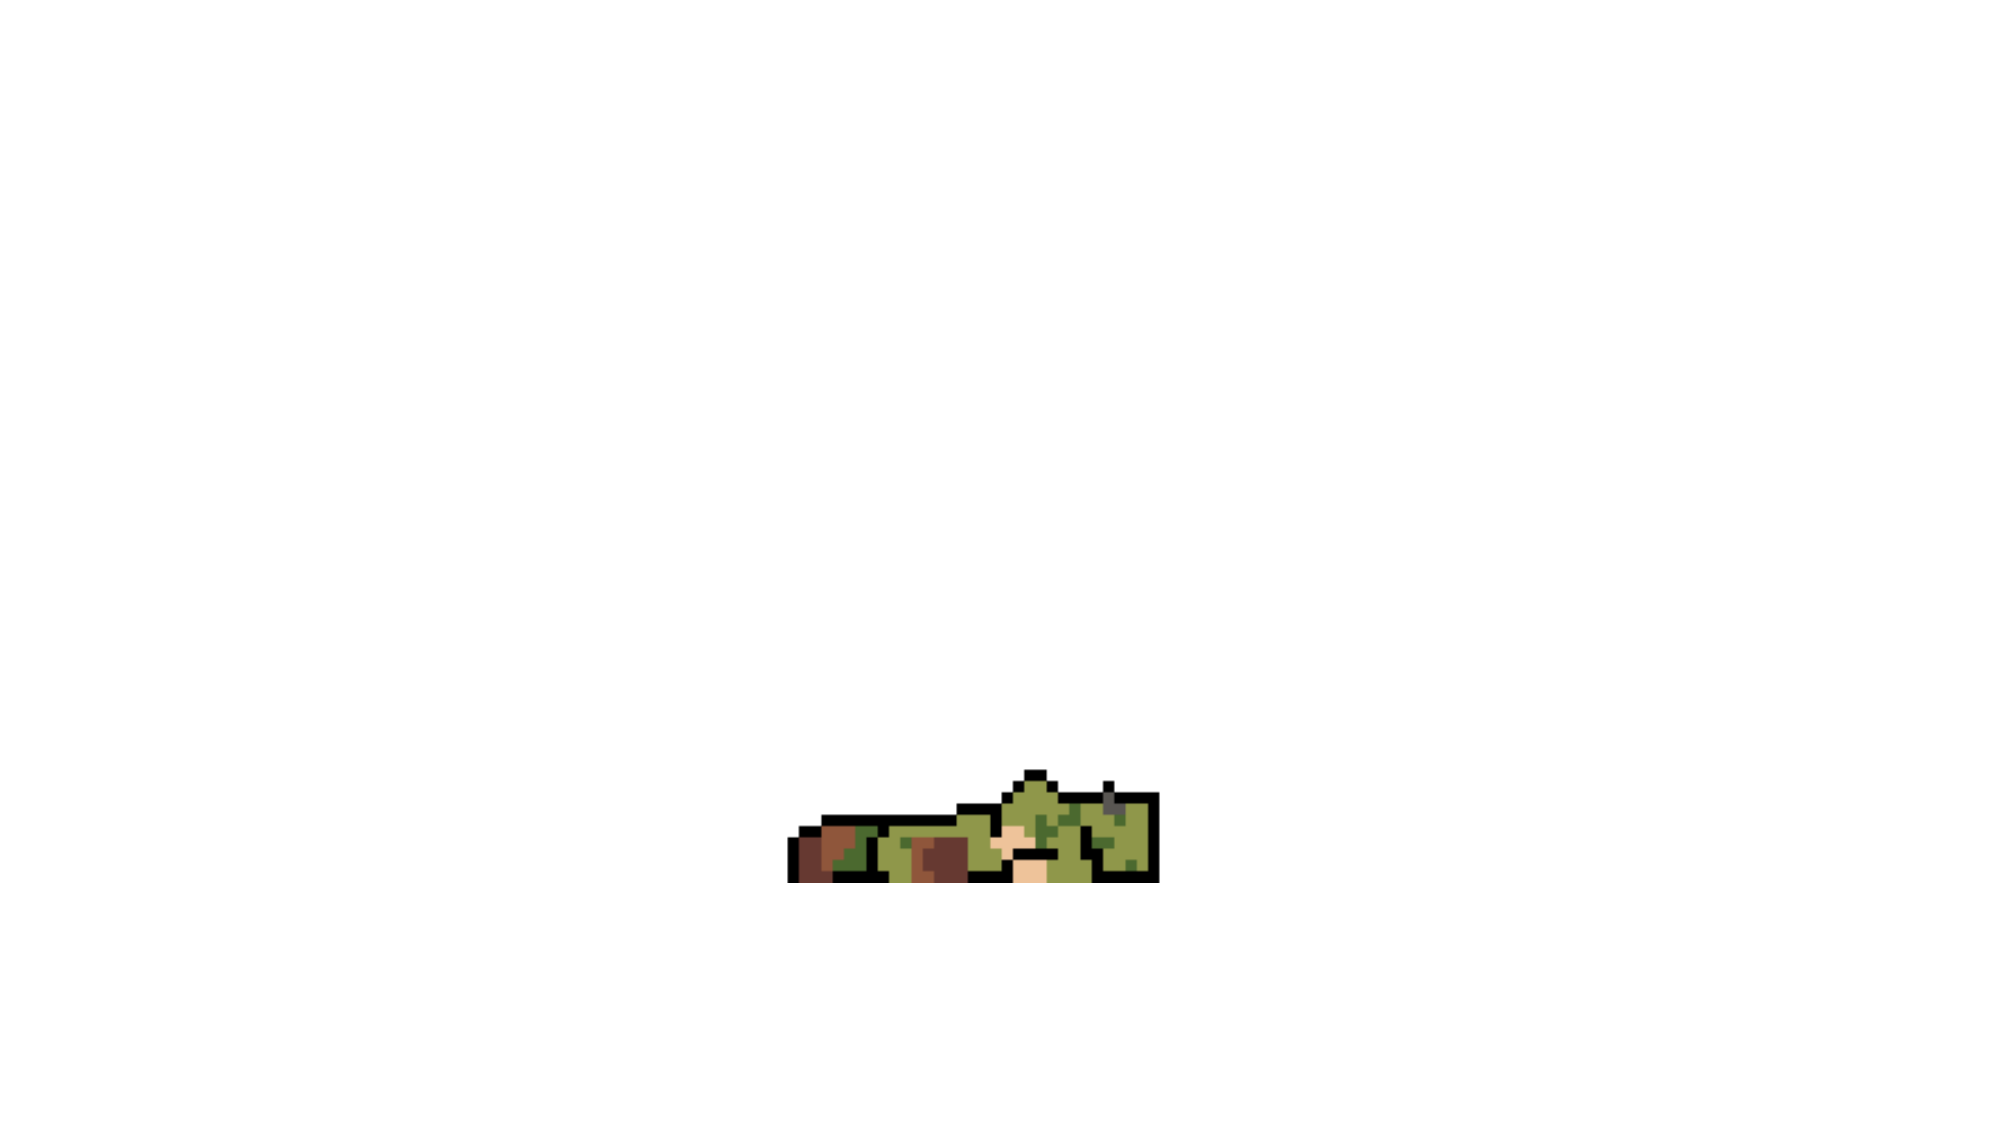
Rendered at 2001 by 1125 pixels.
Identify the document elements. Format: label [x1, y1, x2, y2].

picture [608, 162, 1330, 884]
